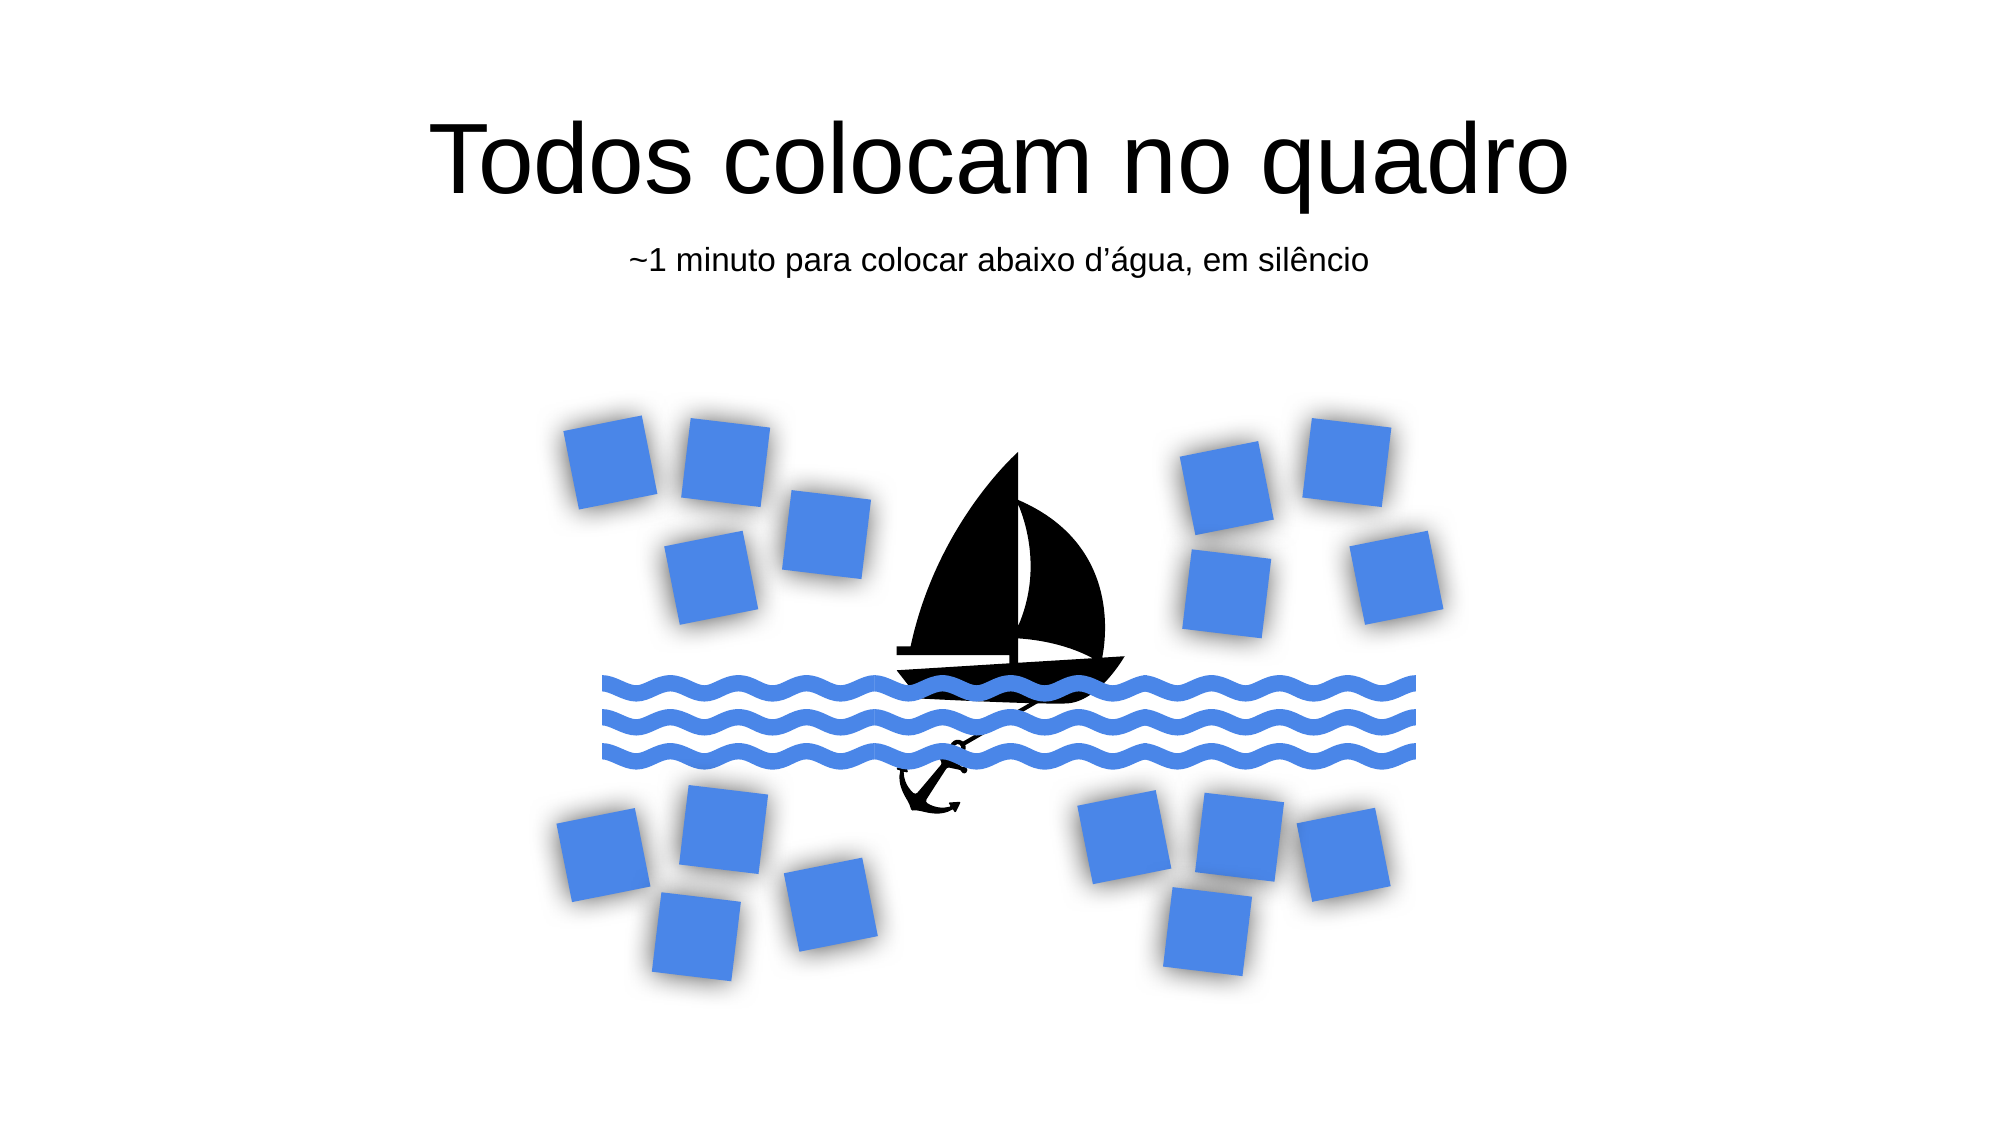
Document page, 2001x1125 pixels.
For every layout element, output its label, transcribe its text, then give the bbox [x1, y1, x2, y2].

title Todos colocam no quadro [169, 29, 1831, 279]
text_box ~1 minuto para colocar abaixo d’água, em silêncio [582, 232, 1418, 284]
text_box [556, 415, 1444, 982]
